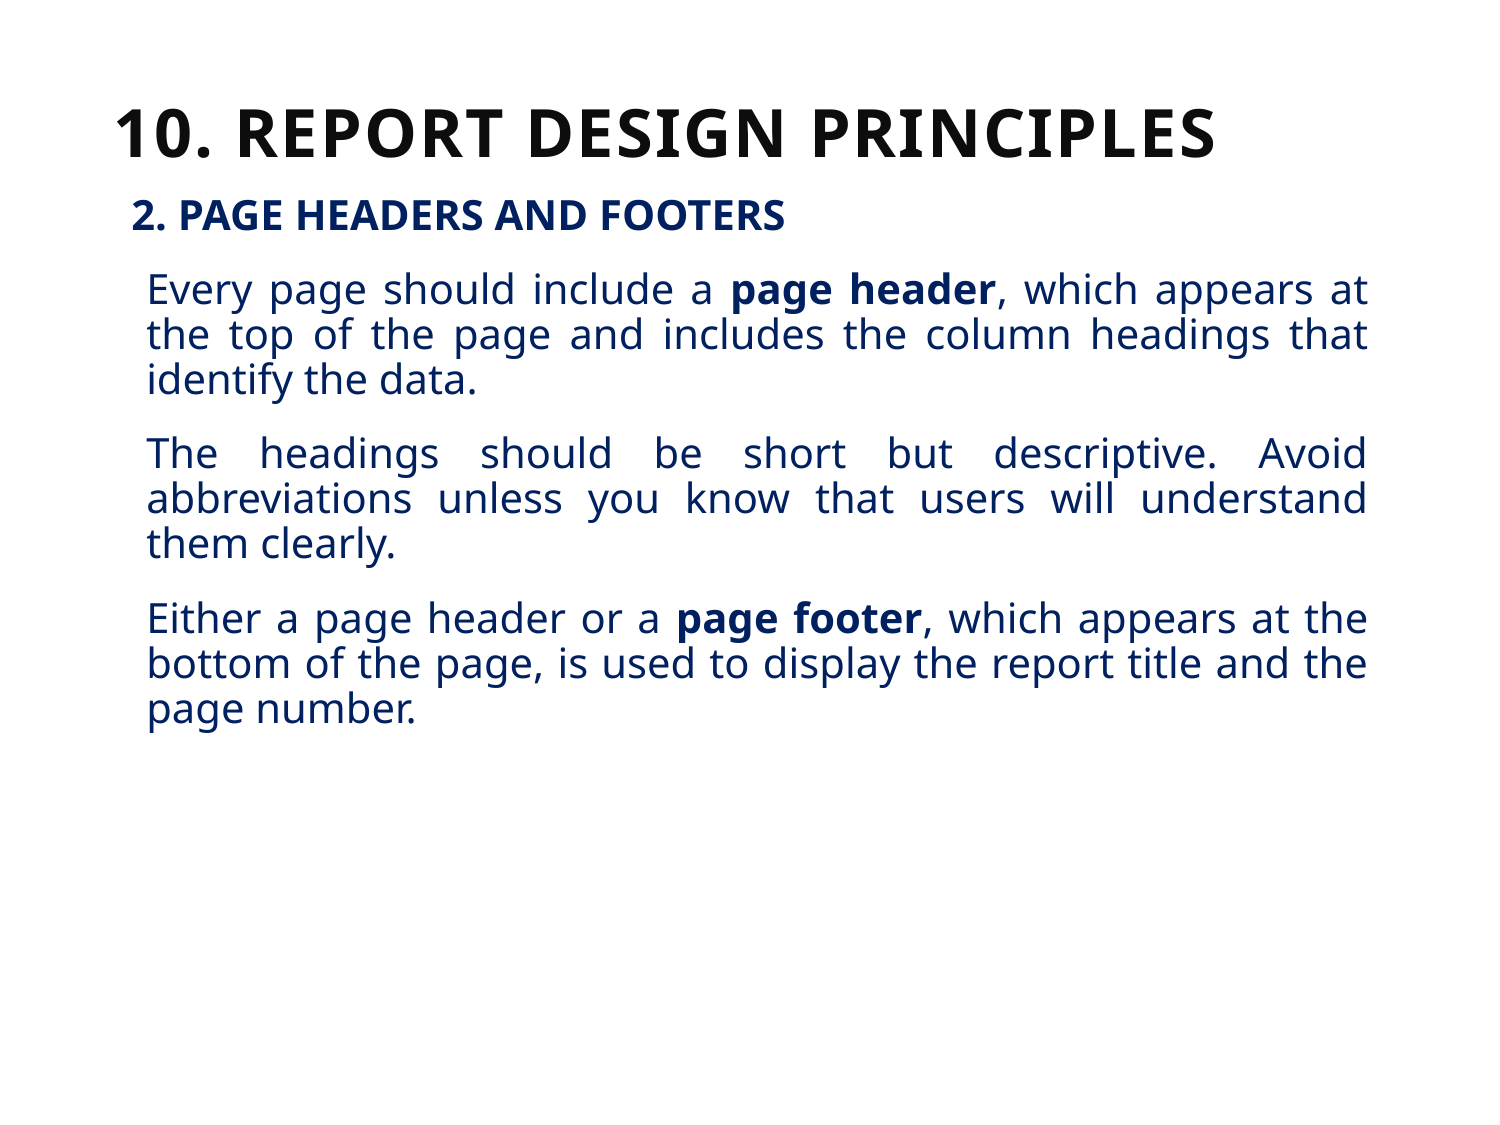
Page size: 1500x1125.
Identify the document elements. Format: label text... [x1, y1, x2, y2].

list 2. PAGE HEADERS AND FOOTERS Every page should include a page header, which appears at the top of the page and includes the column headings that identify the data. The headings should be short but descriptive. Avoid abbreviations unless you know that users will understand them clearly. Either a page header or a page footer, which appears at the bottom of the page, is used to display the report title and the page number. [123, 212, 1377, 914]
title 10. Report Design Principles [98, 65, 1402, 212]
